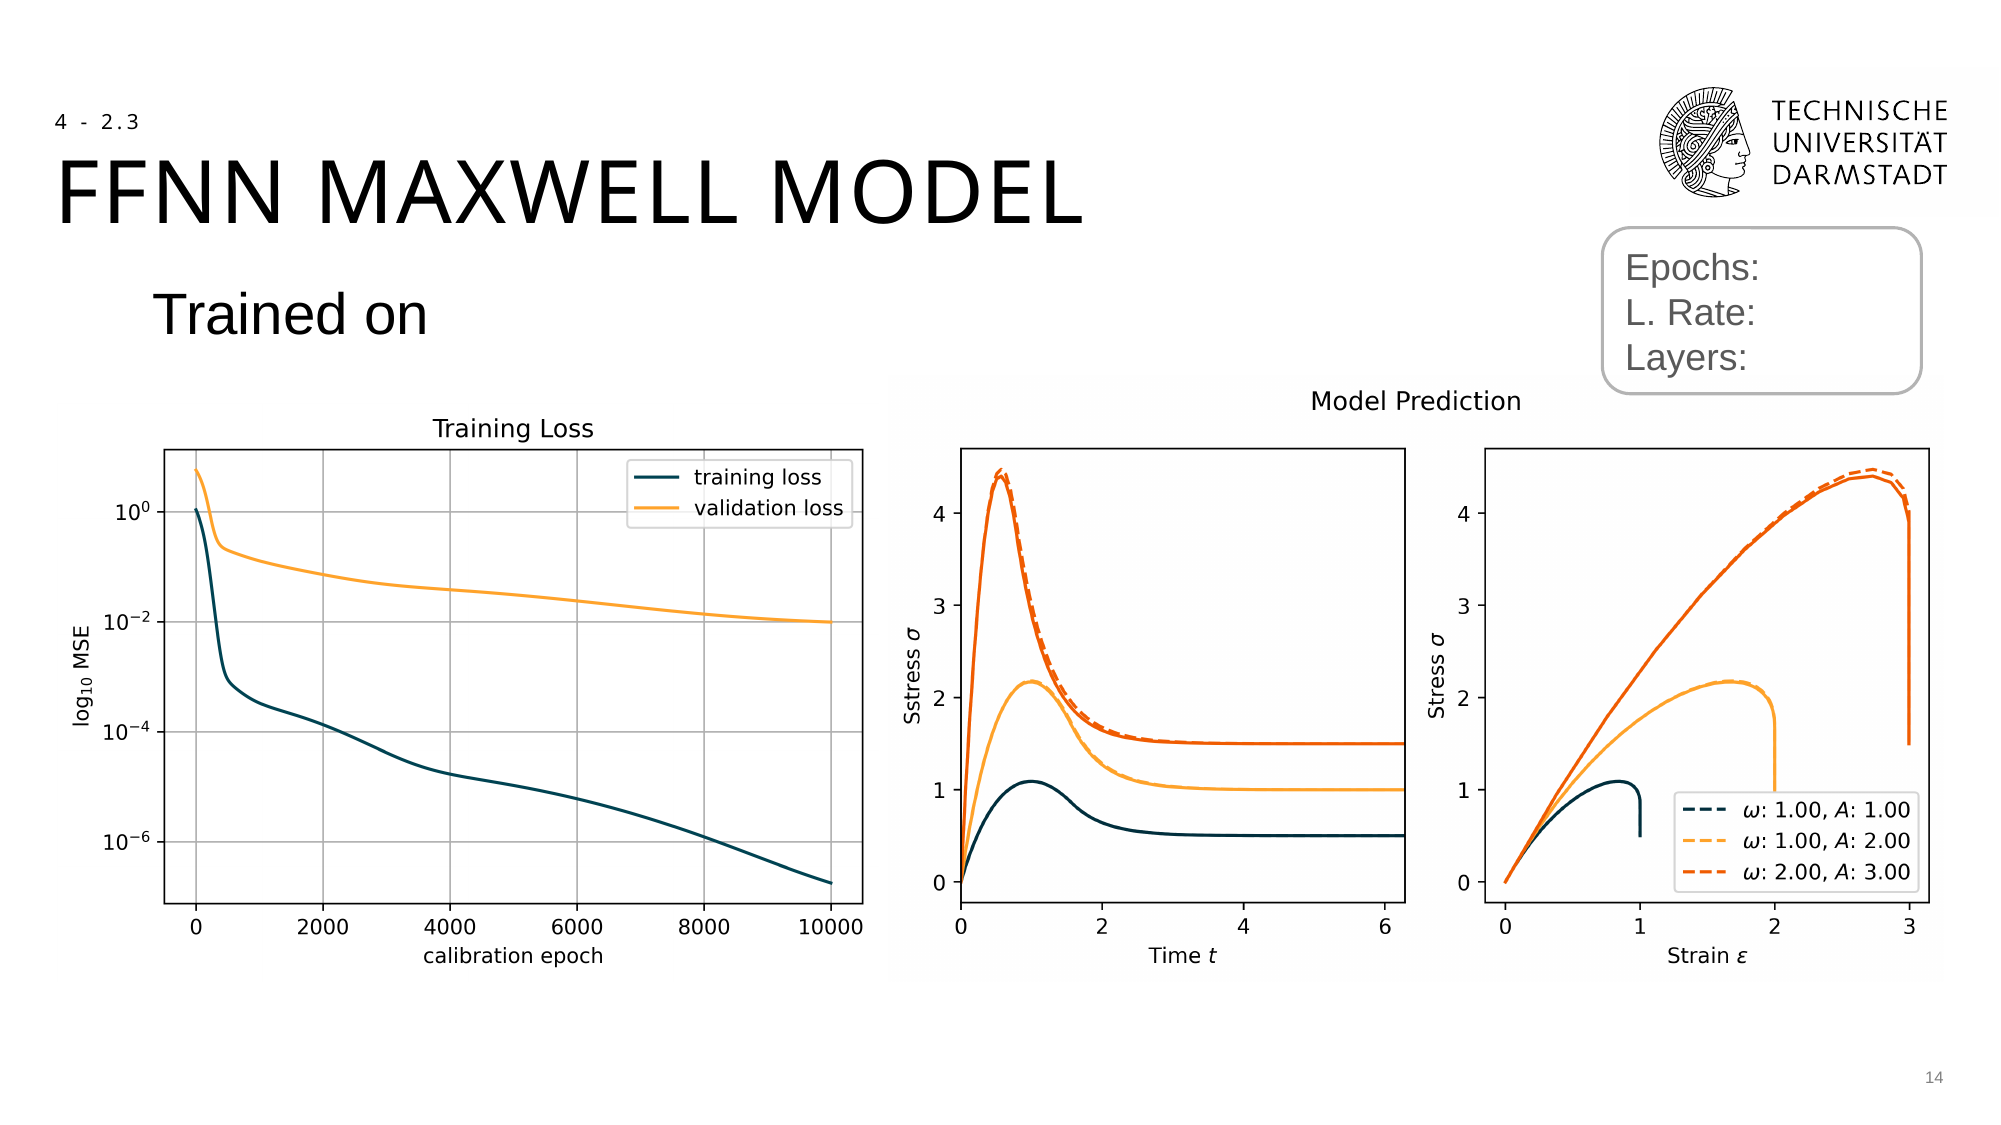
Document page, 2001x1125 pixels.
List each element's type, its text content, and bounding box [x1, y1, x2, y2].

list FFNN Maxwell model [54, 156, 1629, 346]
slide_number 14 [1863, 1059, 1944, 1094]
picture [57, 403, 879, 982]
title 4 - 2.3 [55, 114, 1548, 138]
picture [888, 375, 1944, 983]
